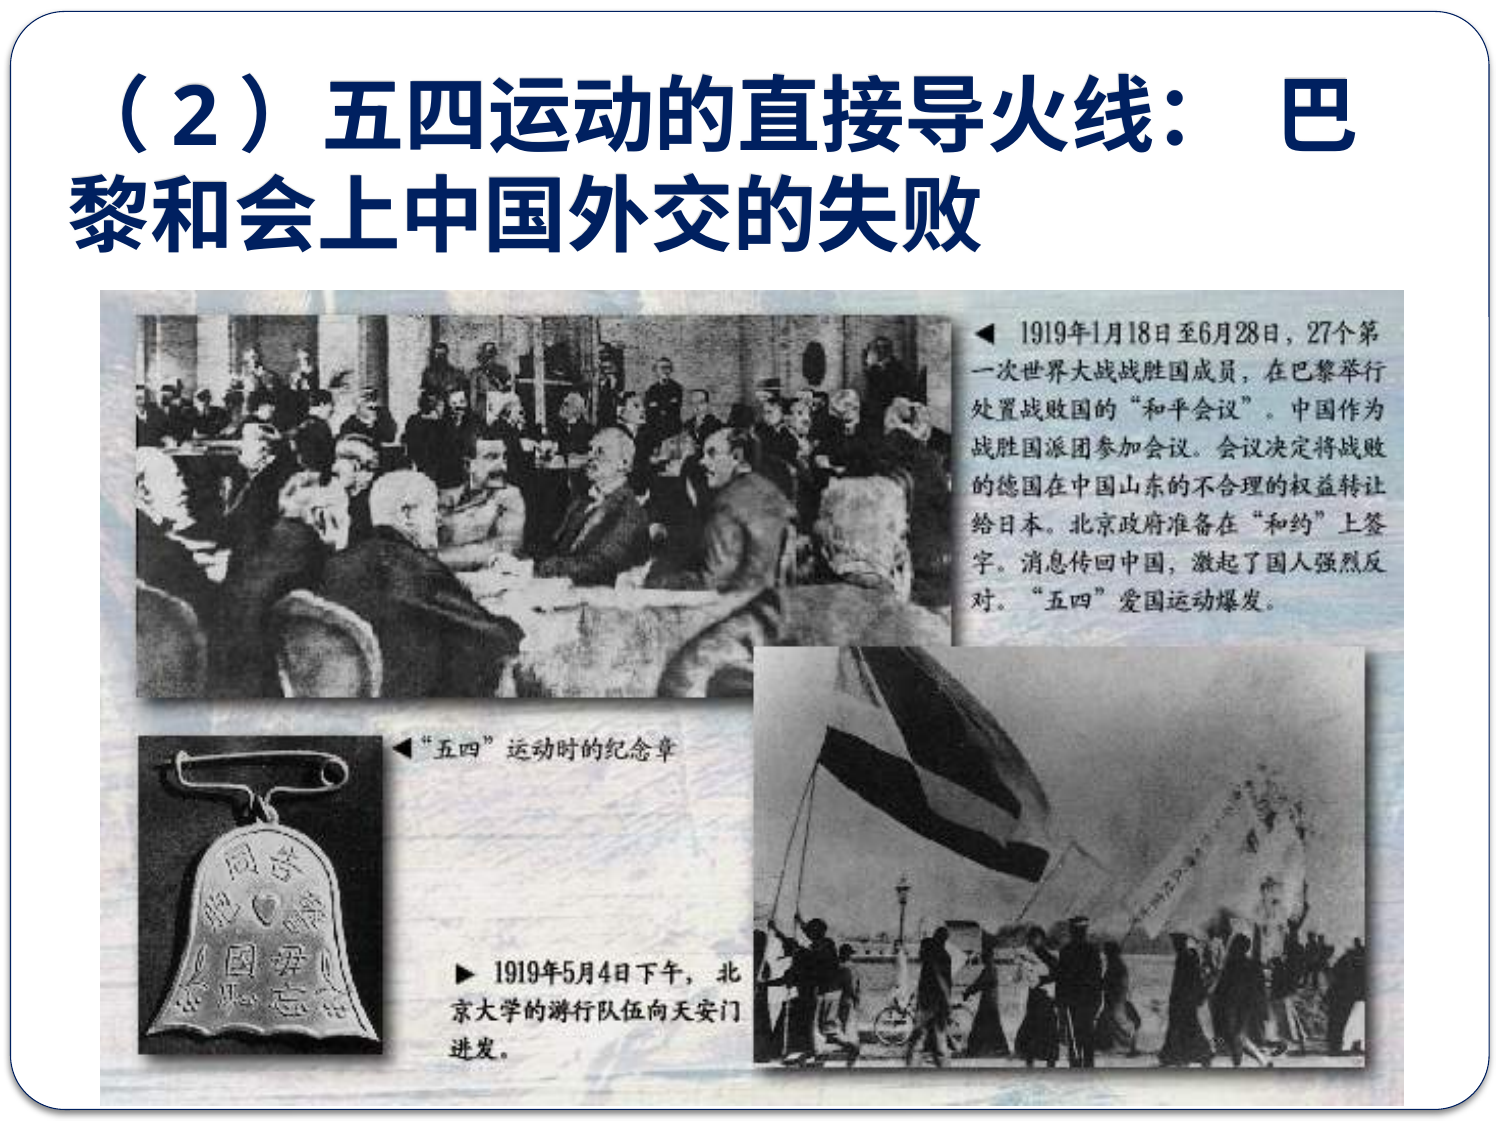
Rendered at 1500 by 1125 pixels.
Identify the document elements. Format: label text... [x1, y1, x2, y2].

text_box （2）五四运动的直接导火线： 巴黎和会上中国外交的失败 [53, 54, 1447, 270]
picture [100, 290, 1404, 1107]
